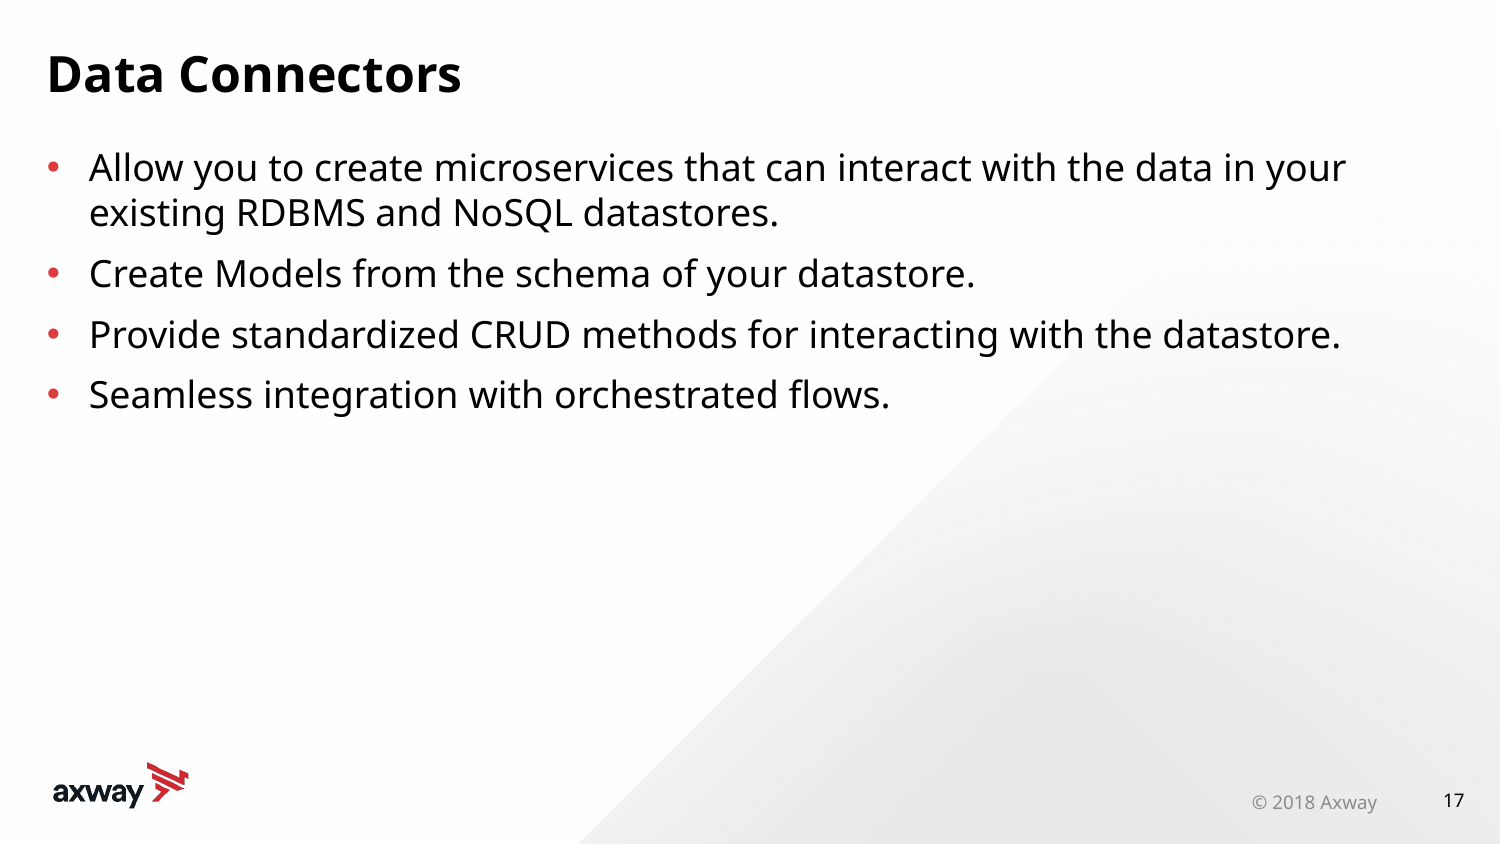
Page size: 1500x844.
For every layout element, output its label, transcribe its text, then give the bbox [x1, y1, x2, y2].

title Data Connectors [46, 42, 1269, 136]
list Allow you to create microservices that can interact with the data in your existing RDBMS and NoSQL datastores. Create Models from the schema of your datastore. Provide standardized CRUD methods for interacting with the datastore. Seamless integration with orchestrated flows. [46, 136, 1393, 720]
footer © 2018 Axway [885, 779, 1393, 824]
picture [0, 0, 1500, 844]
